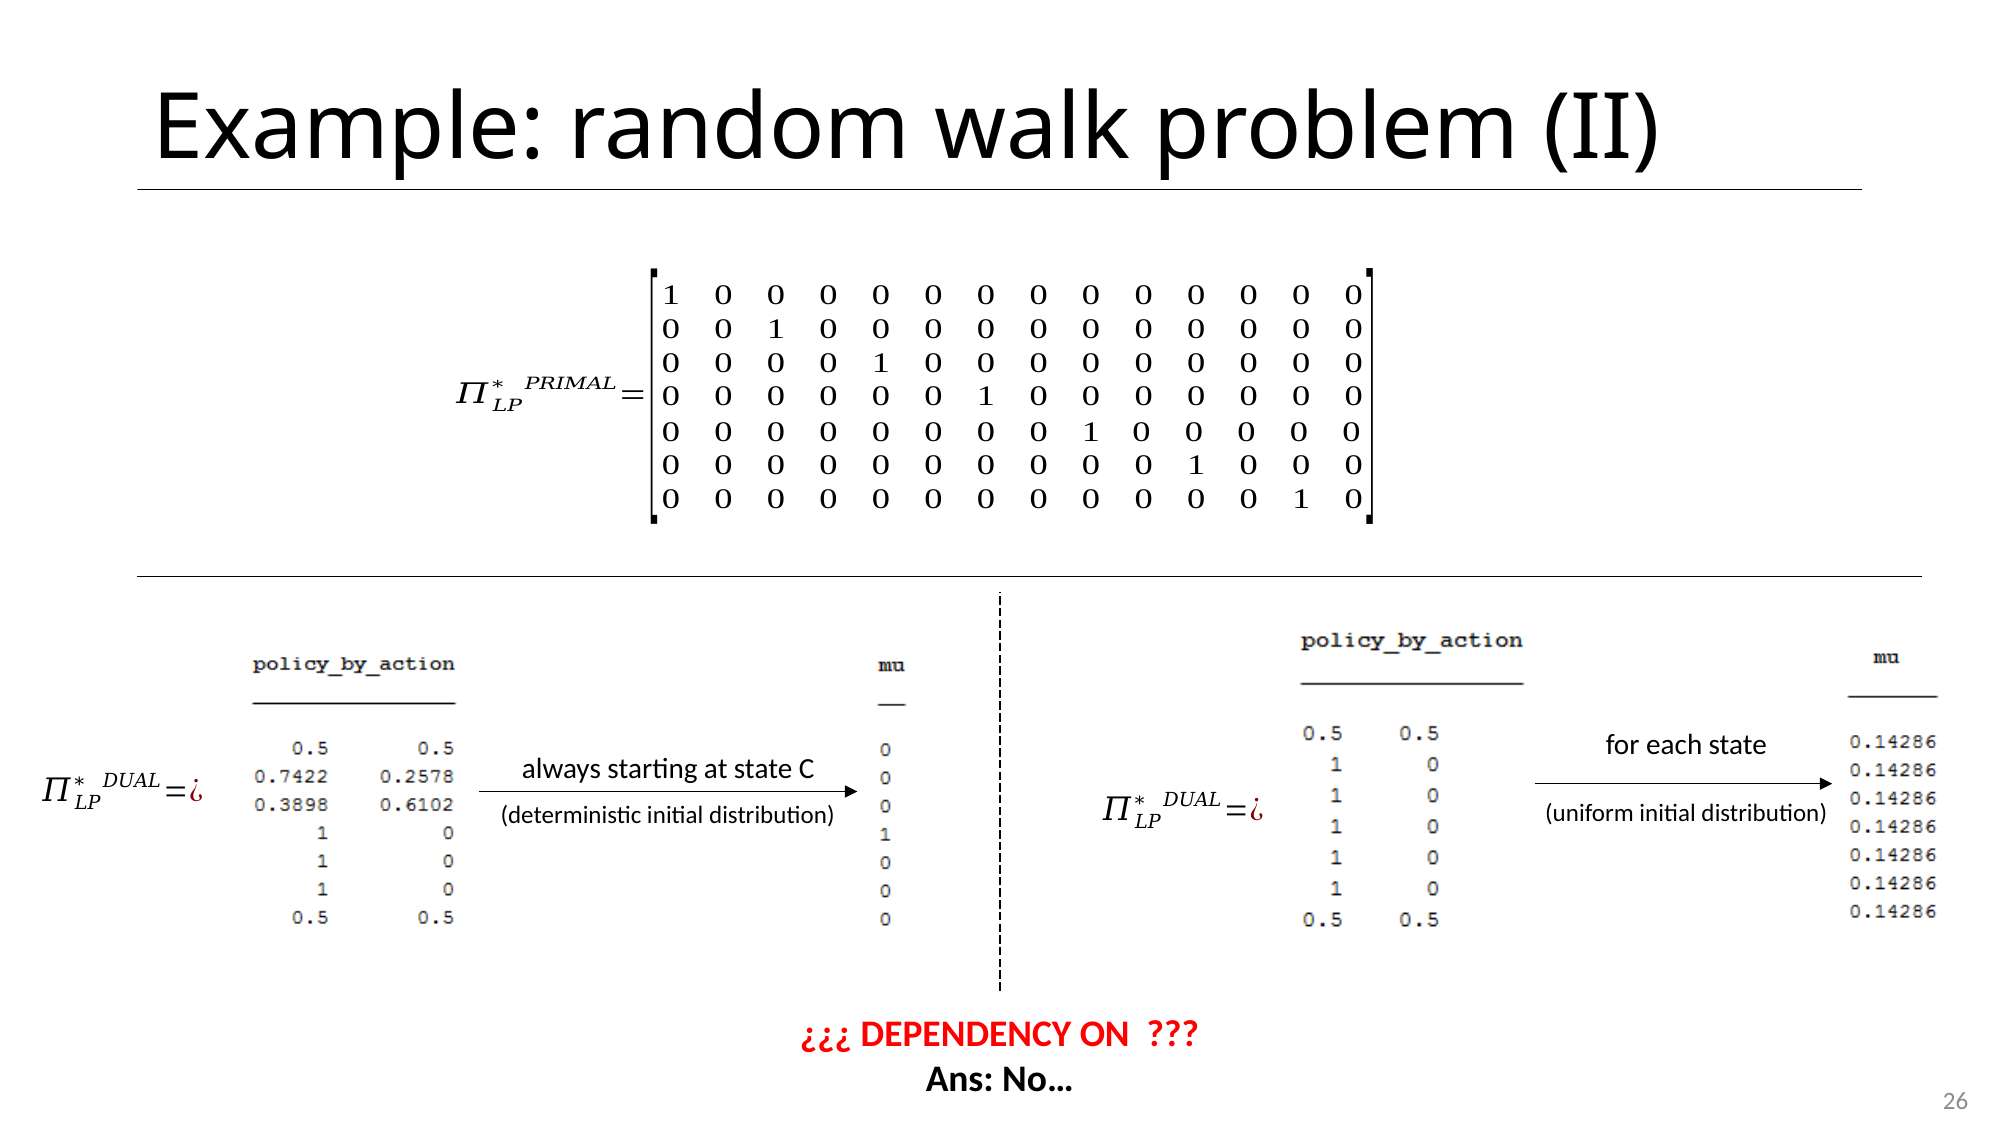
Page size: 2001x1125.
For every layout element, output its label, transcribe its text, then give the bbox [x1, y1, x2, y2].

text_box (deterministic initial distribution) [485, 792, 851, 837]
text_box always starting at state C [521, 749, 815, 785]
picture [1832, 635, 1951, 932]
picture [857, 651, 916, 932]
slide_number 26 [1533, 1069, 1984, 1125]
text_box (uniform initial distribution) [1535, 789, 1832, 835]
list a [137, 254, 1863, 576]
title Example: random walk problem (II) [137, 19, 1863, 238]
picture [235, 645, 480, 938]
list a [137, 577, 1863, 1014]
picture [1285, 623, 1535, 944]
